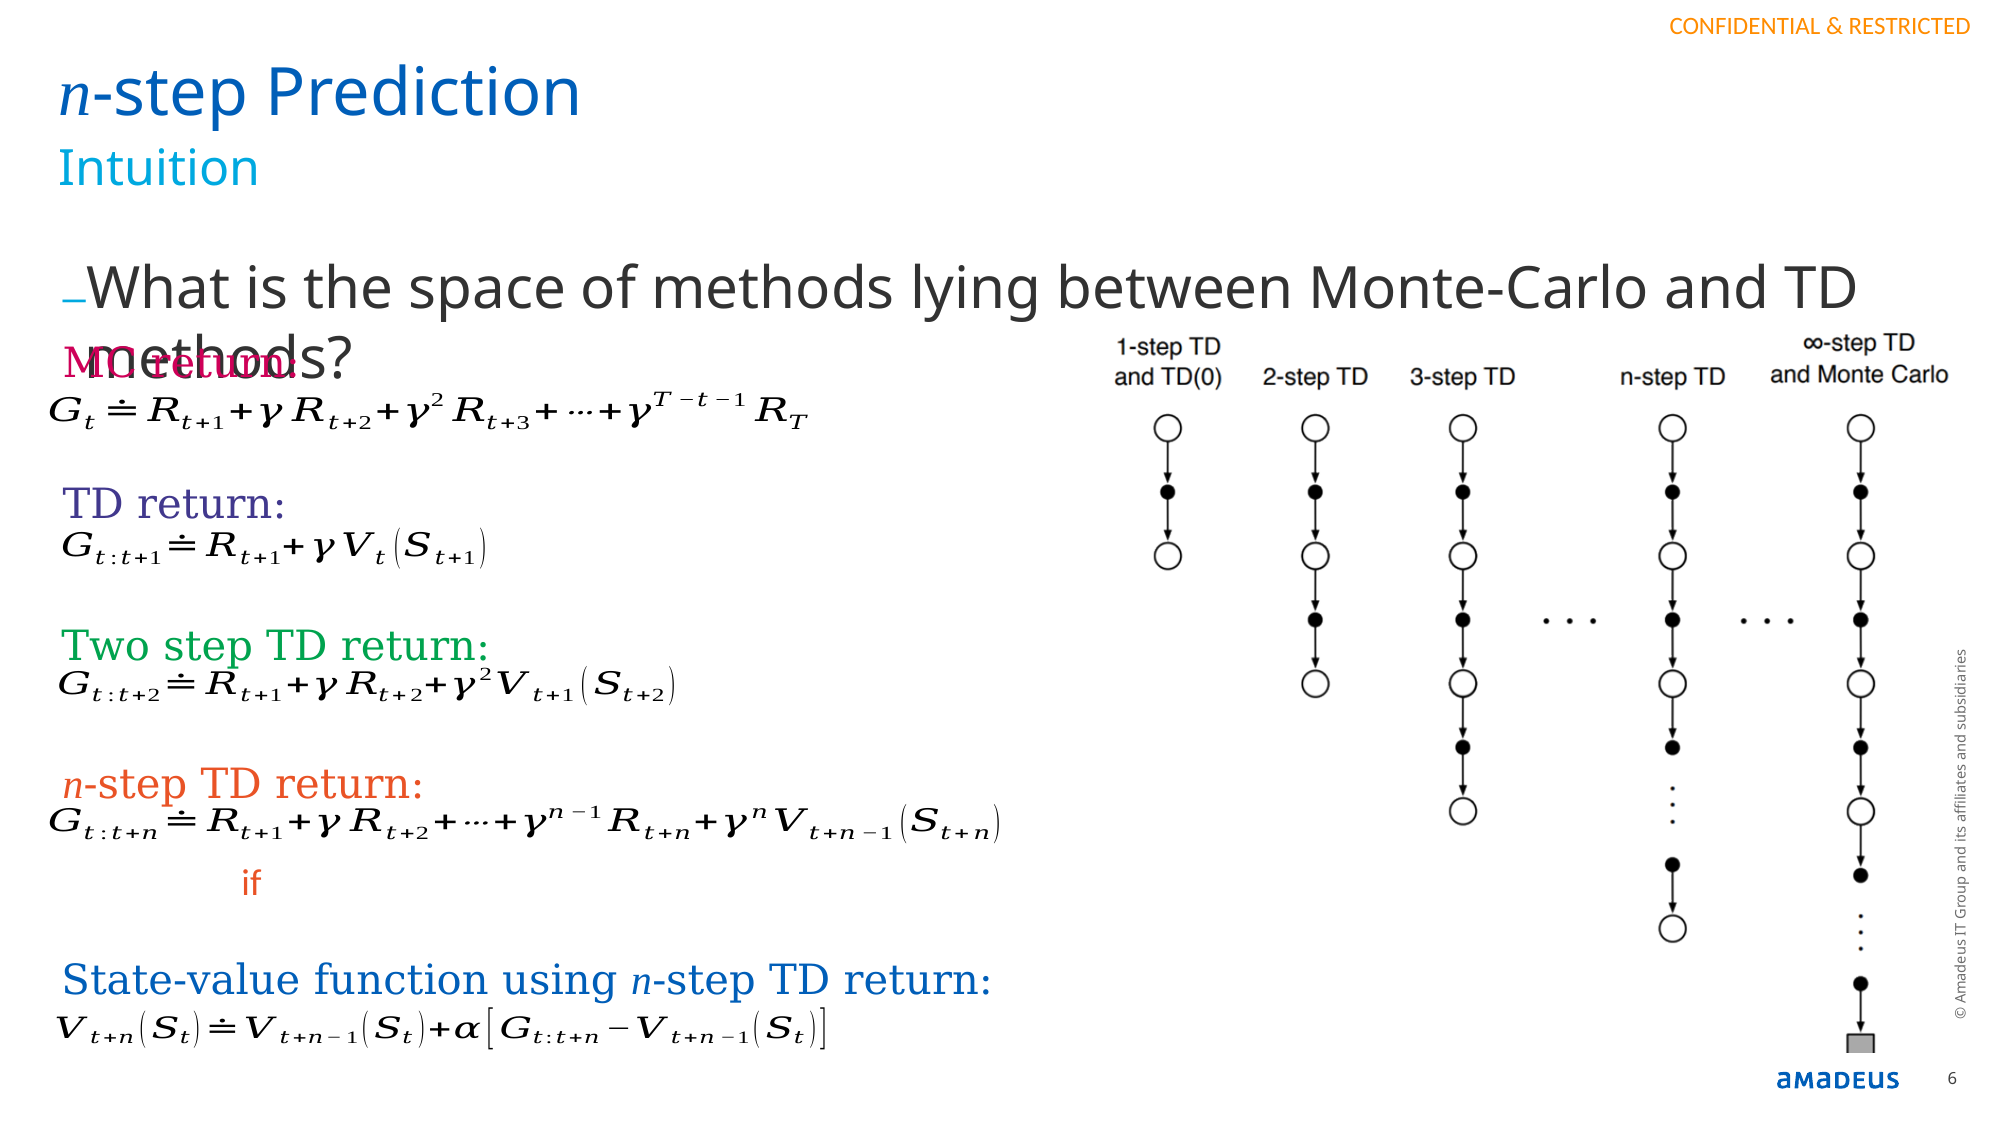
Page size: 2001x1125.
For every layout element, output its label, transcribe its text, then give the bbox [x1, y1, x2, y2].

text_box Two step TD return: [46, 610, 566, 676]
footer © Amadeus IT Group and its affiliates and subsidiaries [1960, 528, 1979, 1035]
text_box State-value function using n-step TD return: [46, 945, 1103, 1011]
list What is the space of methods lying between Monte-Carlo and TD methods? [48, 242, 1890, 1035]
text_box TD return: [48, 469, 375, 535]
slide_number 6 [1931, 1069, 1973, 1090]
list Intuition [43, 127, 1886, 205]
picture [1111, 332, 1960, 1053]
text_box MC return: [48, 328, 375, 394]
text_box n-step TD return: [48, 749, 567, 815]
title n-step Prediction [43, 48, 1890, 128]
